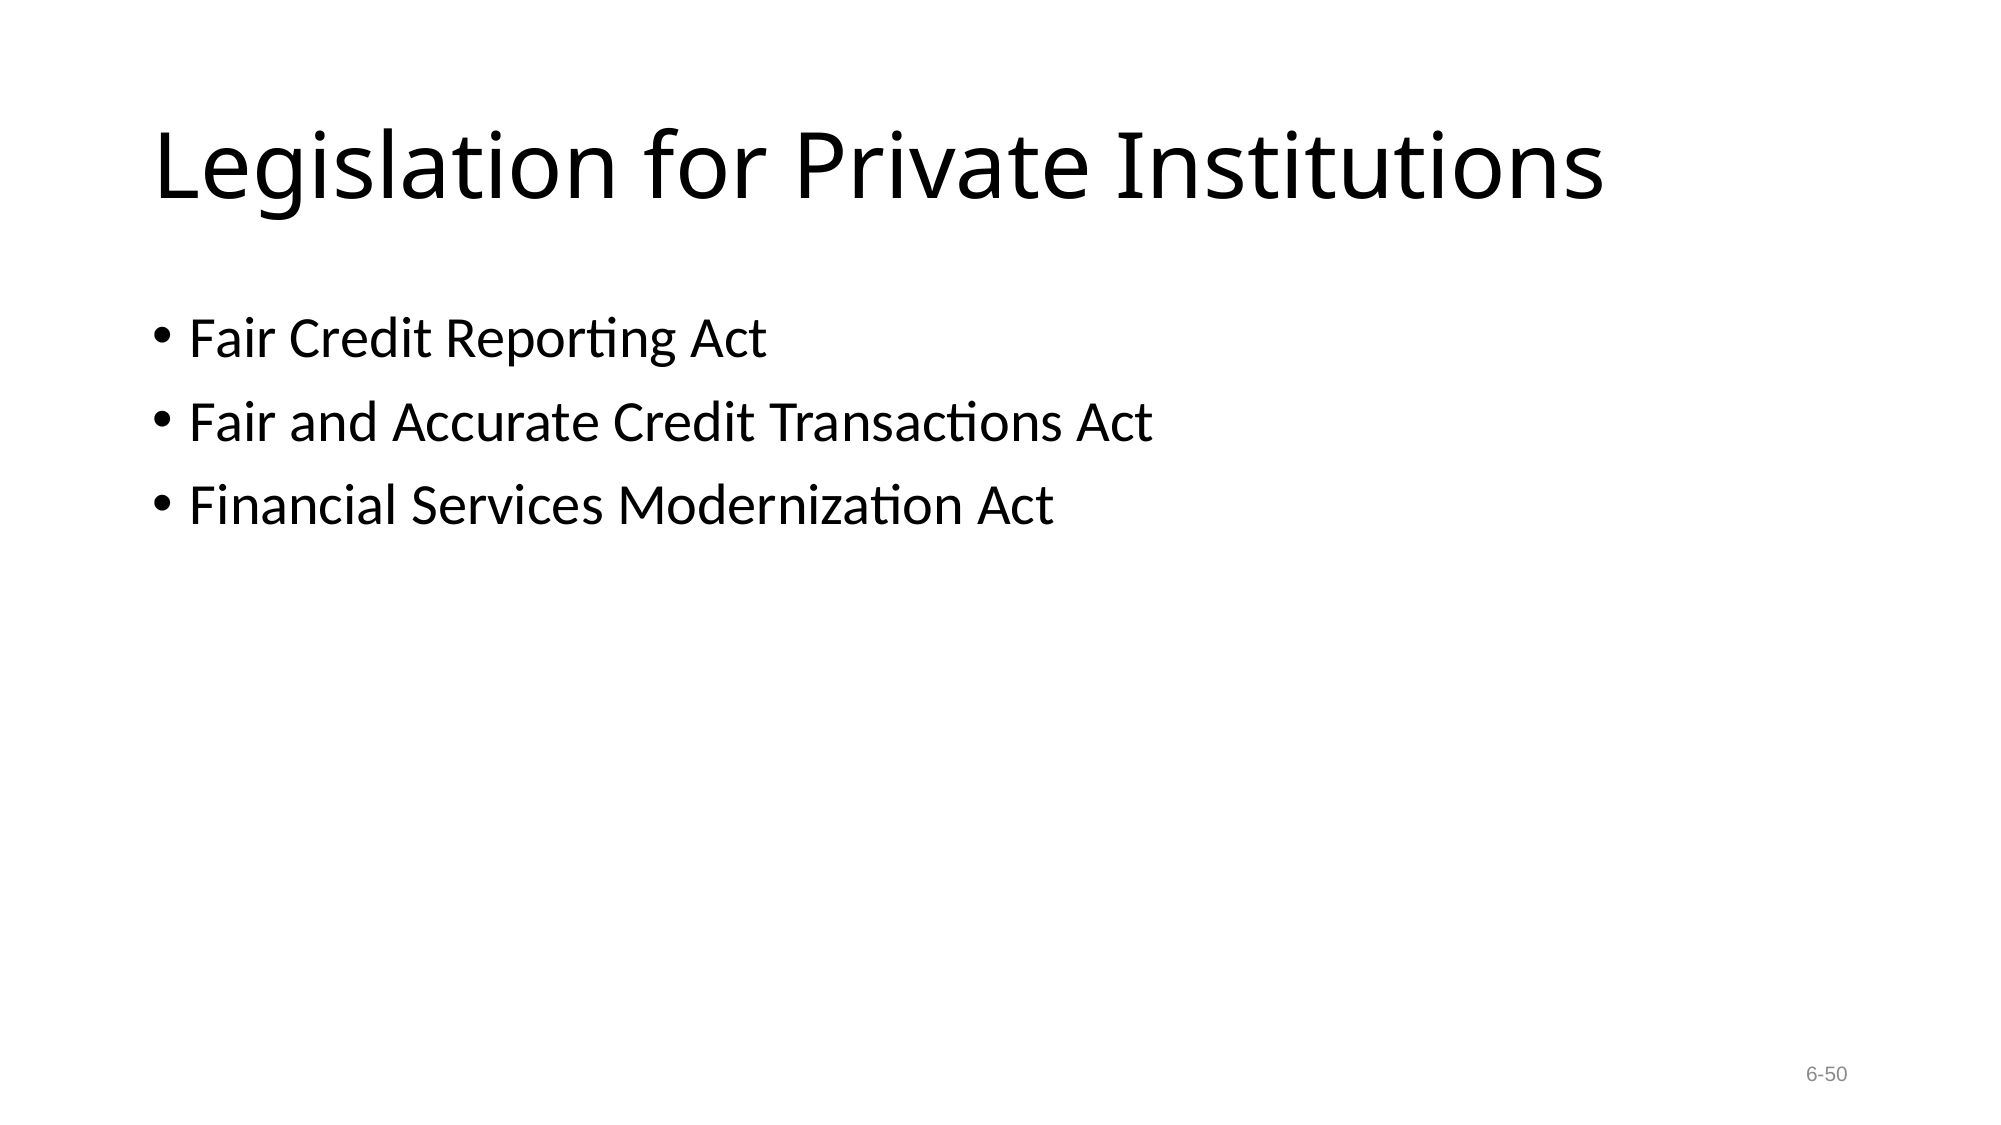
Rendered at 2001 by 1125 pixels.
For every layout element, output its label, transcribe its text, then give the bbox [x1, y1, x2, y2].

slide_number 6-50 [1412, 1042, 1863, 1103]
title Legislation for Private Institutions [137, 59, 1863, 278]
list Fair Credit Reporting Act Fair and Accurate Credit Transactions Act Financial Services Modernization Act [137, 299, 1863, 1014]
